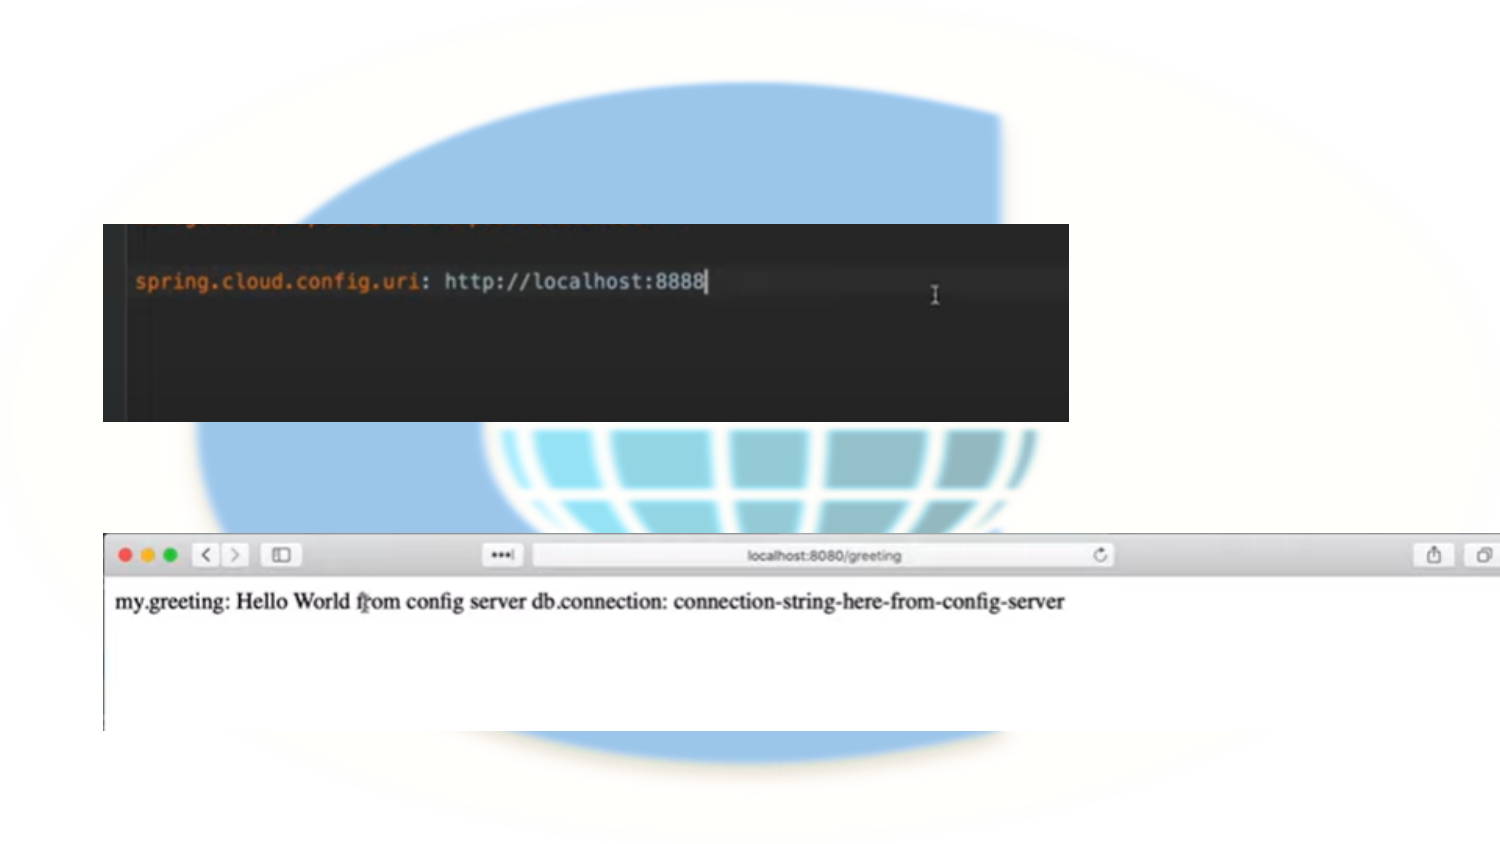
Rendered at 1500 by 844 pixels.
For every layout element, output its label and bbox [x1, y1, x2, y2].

picture [102, 224, 1069, 422]
picture [102, 533, 1500, 731]
